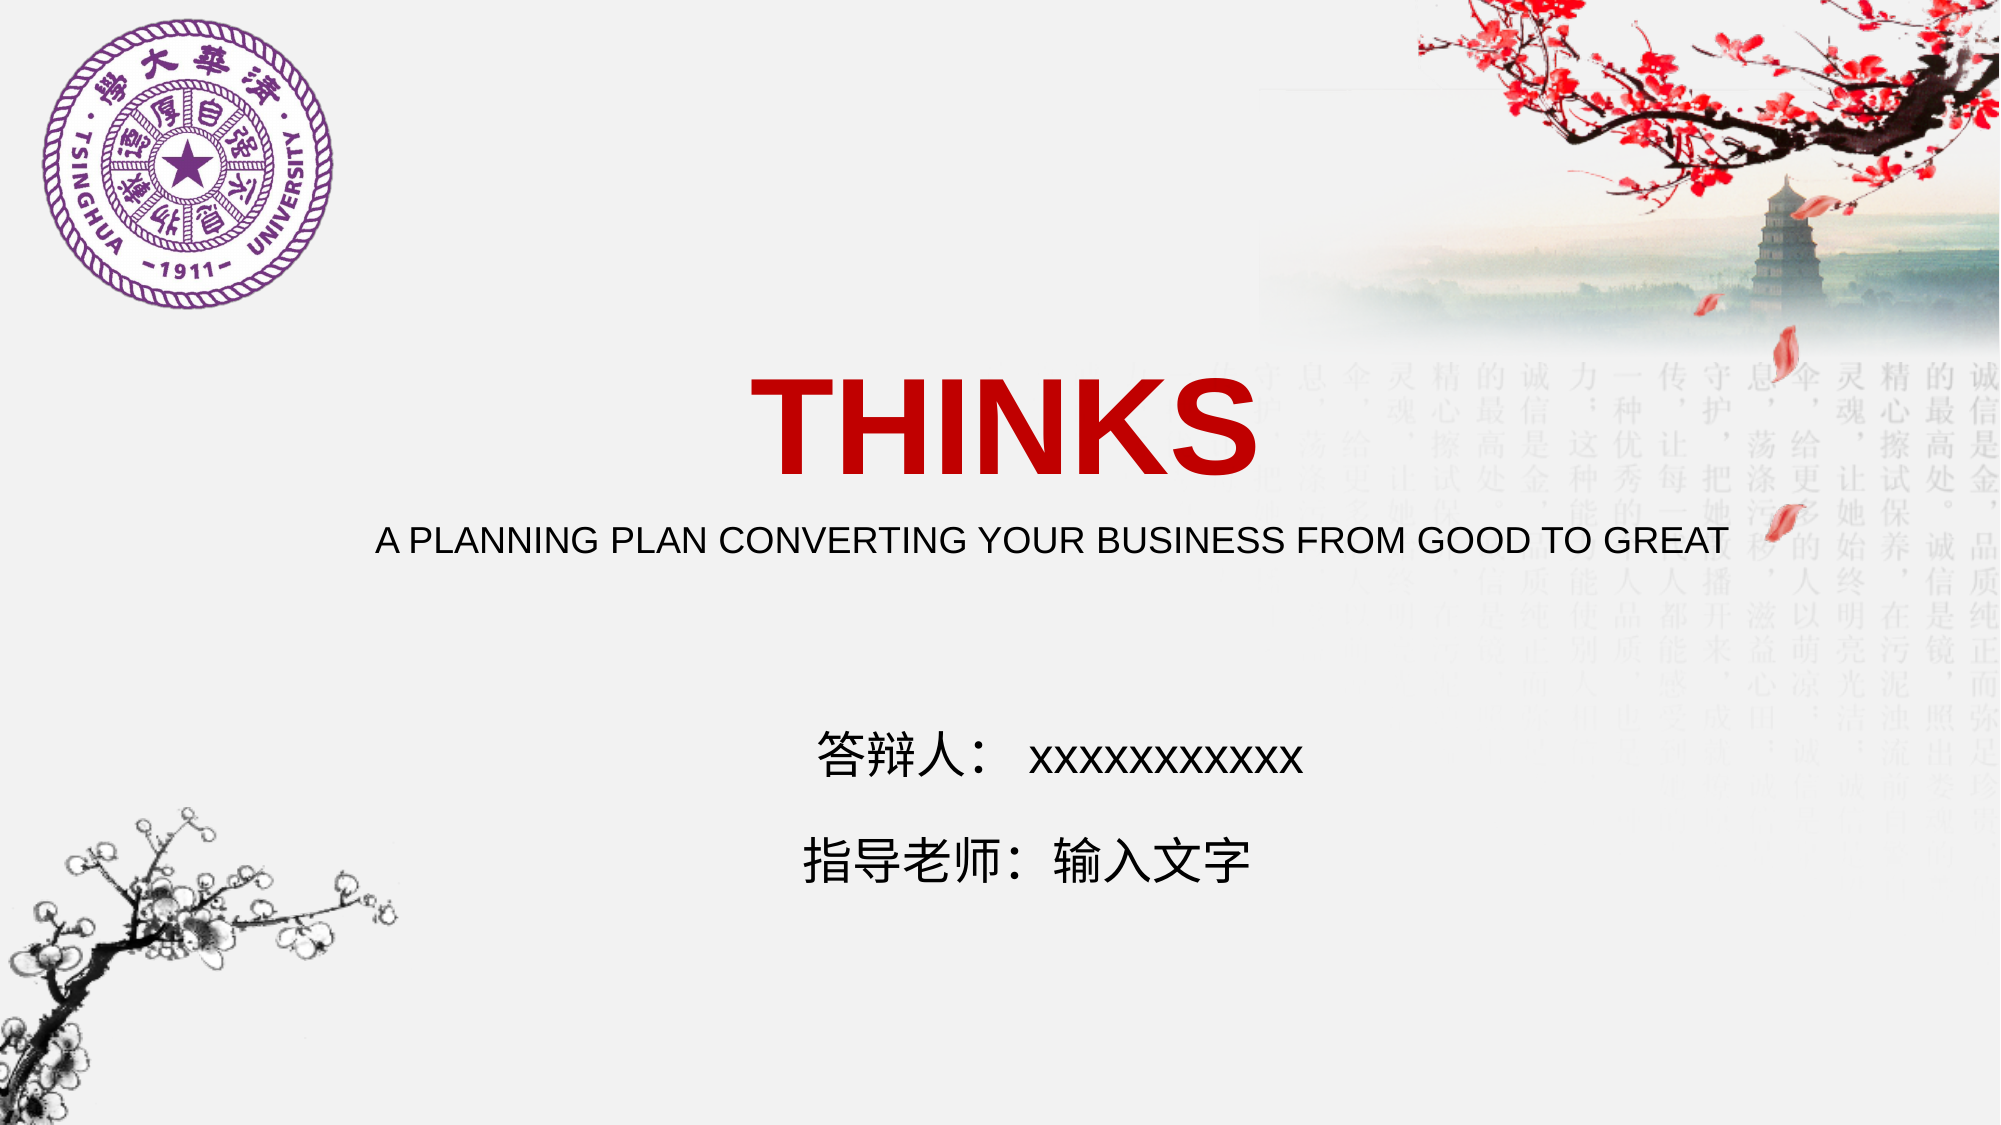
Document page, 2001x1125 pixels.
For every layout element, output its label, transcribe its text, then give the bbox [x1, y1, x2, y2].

picture [0, 800, 613, 1125]
picture [950, 0, 1999, 1016]
text_box A PLANNING PLAN CONVERTING YOUR BUSINESS FROM GOOD TO GREAT [360, 508, 735, 569]
picture [41, 18, 334, 310]
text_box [735, 329, 1161, 902]
